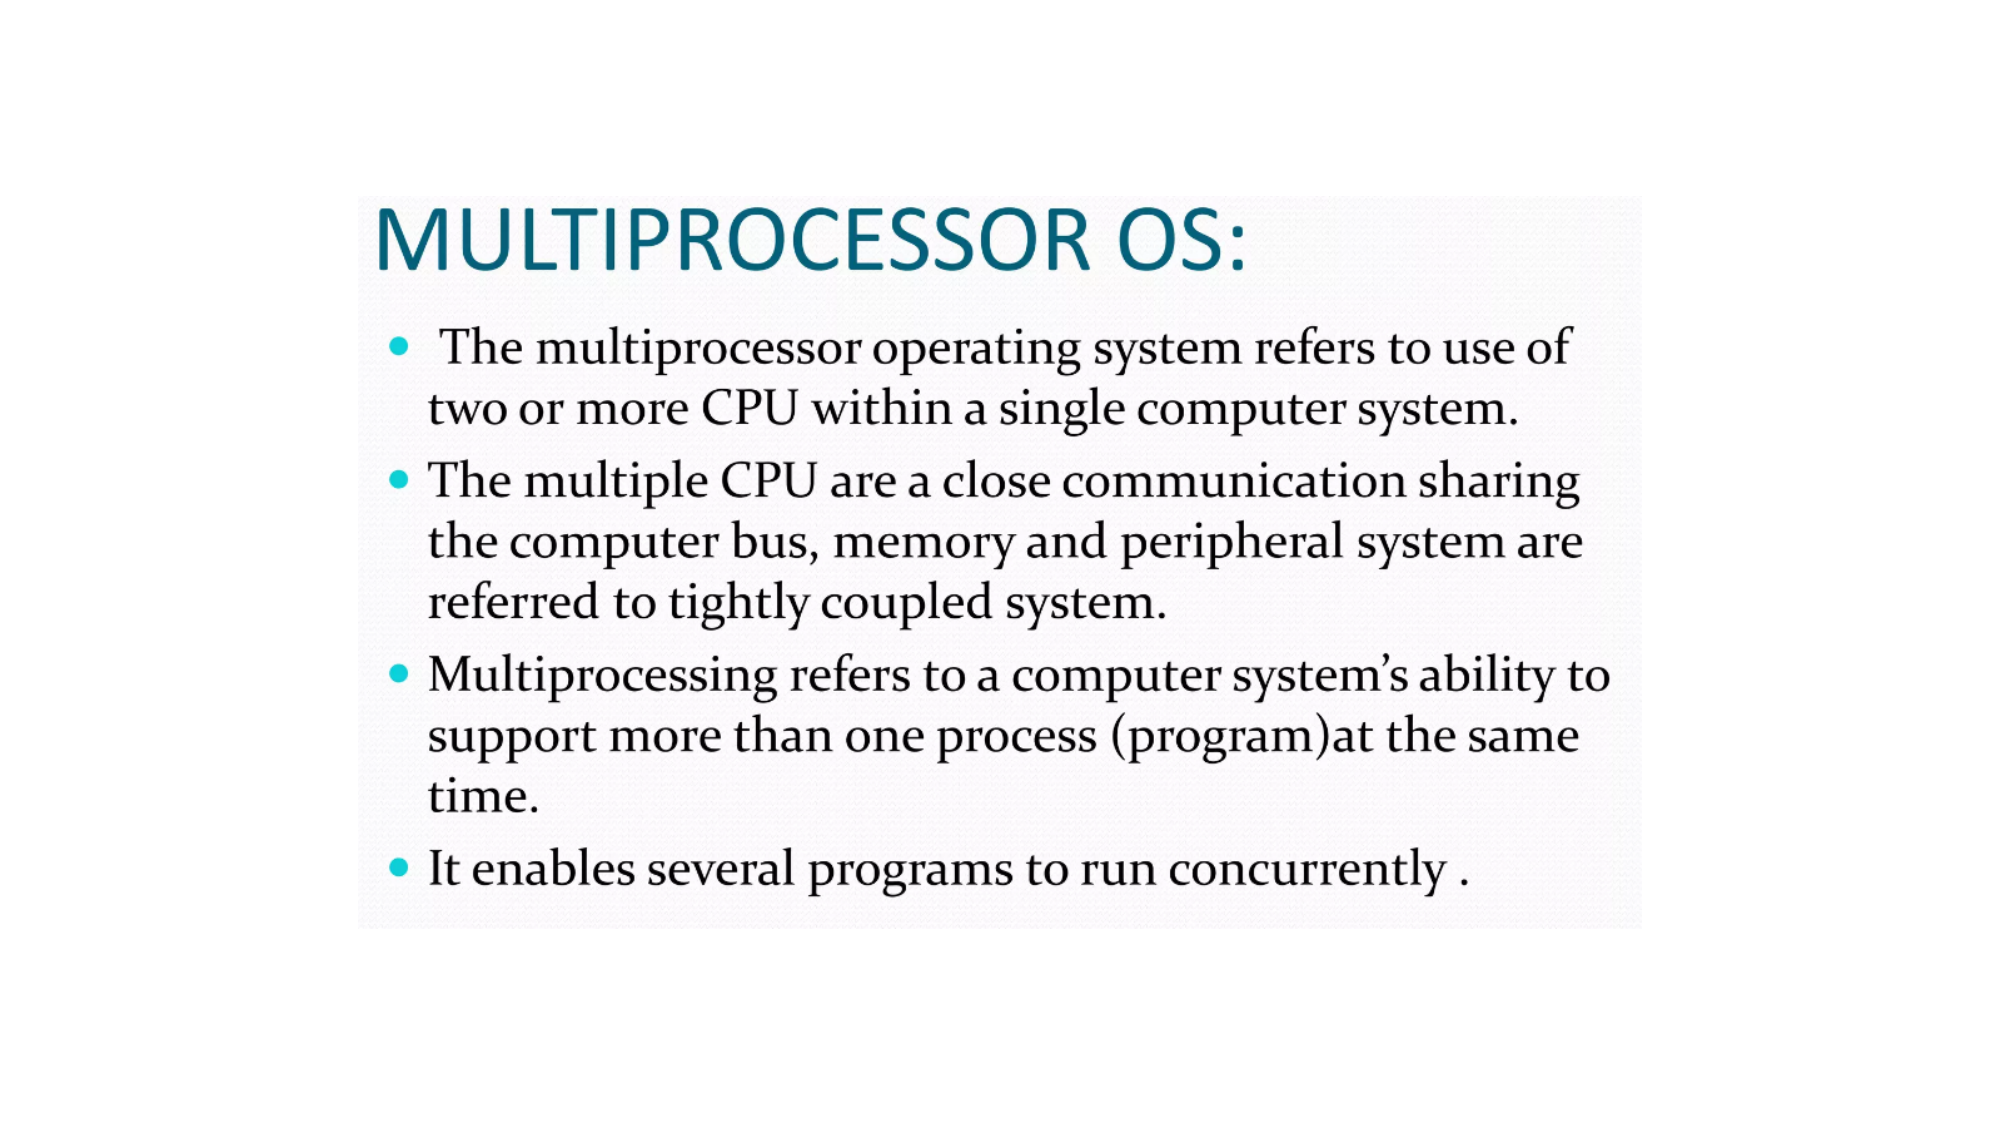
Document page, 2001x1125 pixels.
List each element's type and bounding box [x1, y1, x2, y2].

picture [358, 196, 1642, 929]
